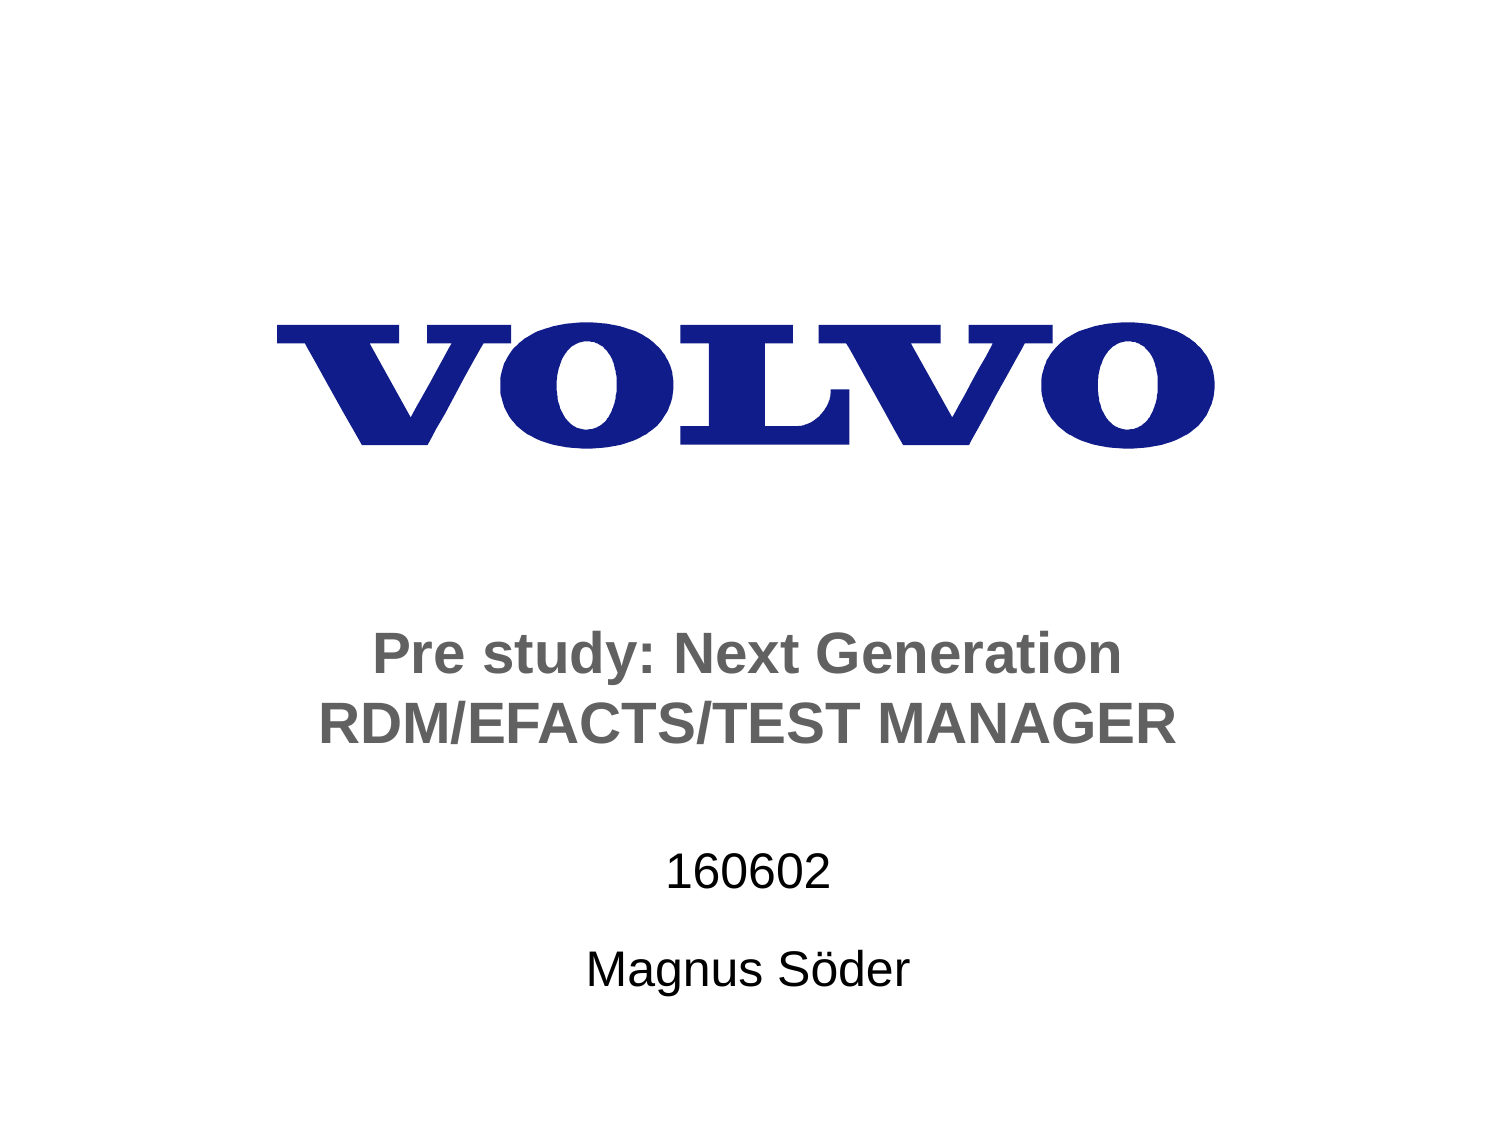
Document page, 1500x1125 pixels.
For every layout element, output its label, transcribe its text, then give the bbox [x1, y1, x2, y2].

title Pre study: Next Generation RDM/EFACTS/TEST MANAGER [113, 607, 1383, 796]
subtitle 160602 Magnus Söder [223, 831, 1274, 1119]
